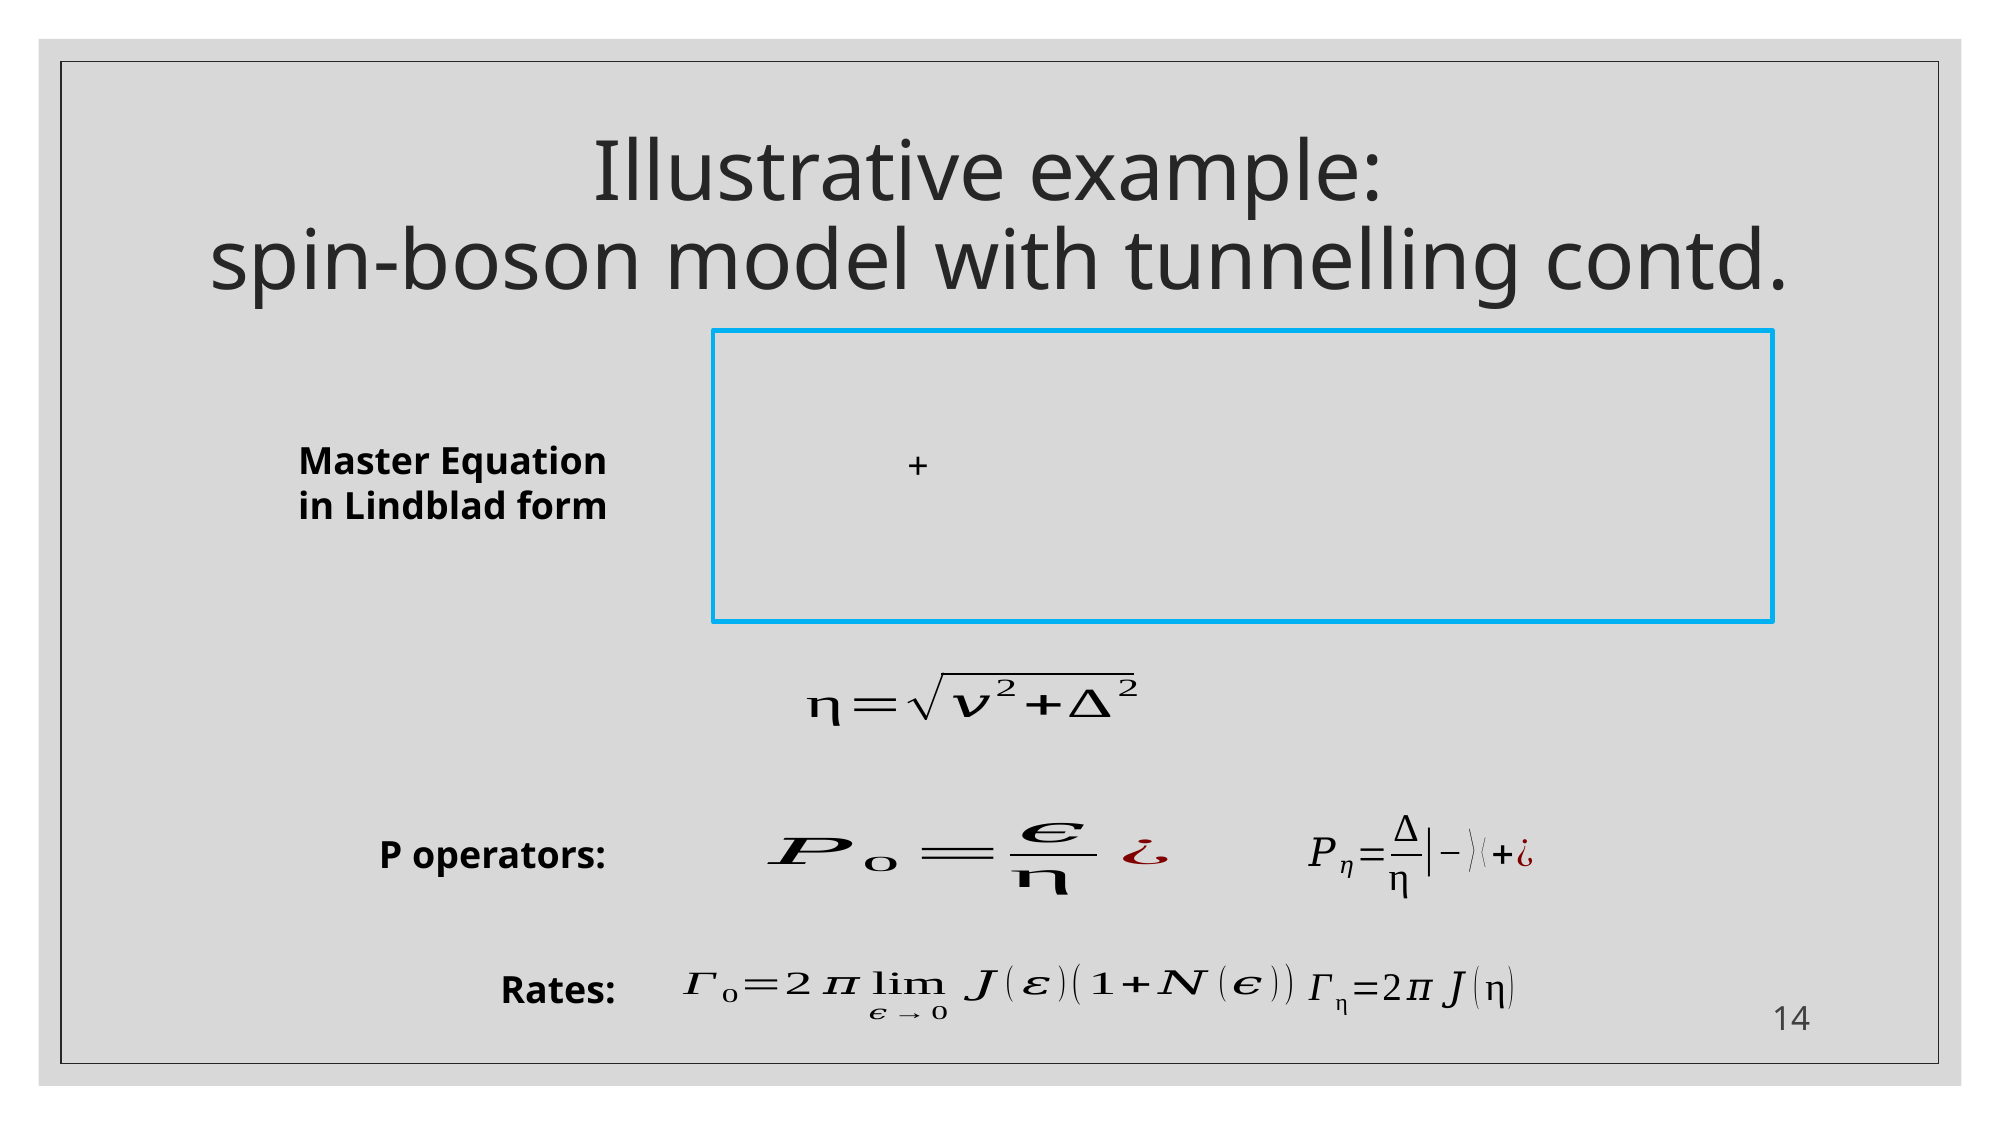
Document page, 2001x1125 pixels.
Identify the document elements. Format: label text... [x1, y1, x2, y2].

text_box [712, 329, 1773, 623]
text_box P operators: [364, 823, 713, 883]
title Illustrative example: spin-boson model with tunnelling contd. [174, 105, 1825, 331]
slide_number 14 [1687, 990, 1825, 1050]
text_box Rates: [485, 958, 689, 1019]
text_box Master Equation in Lindblad form [283, 429, 632, 535]
